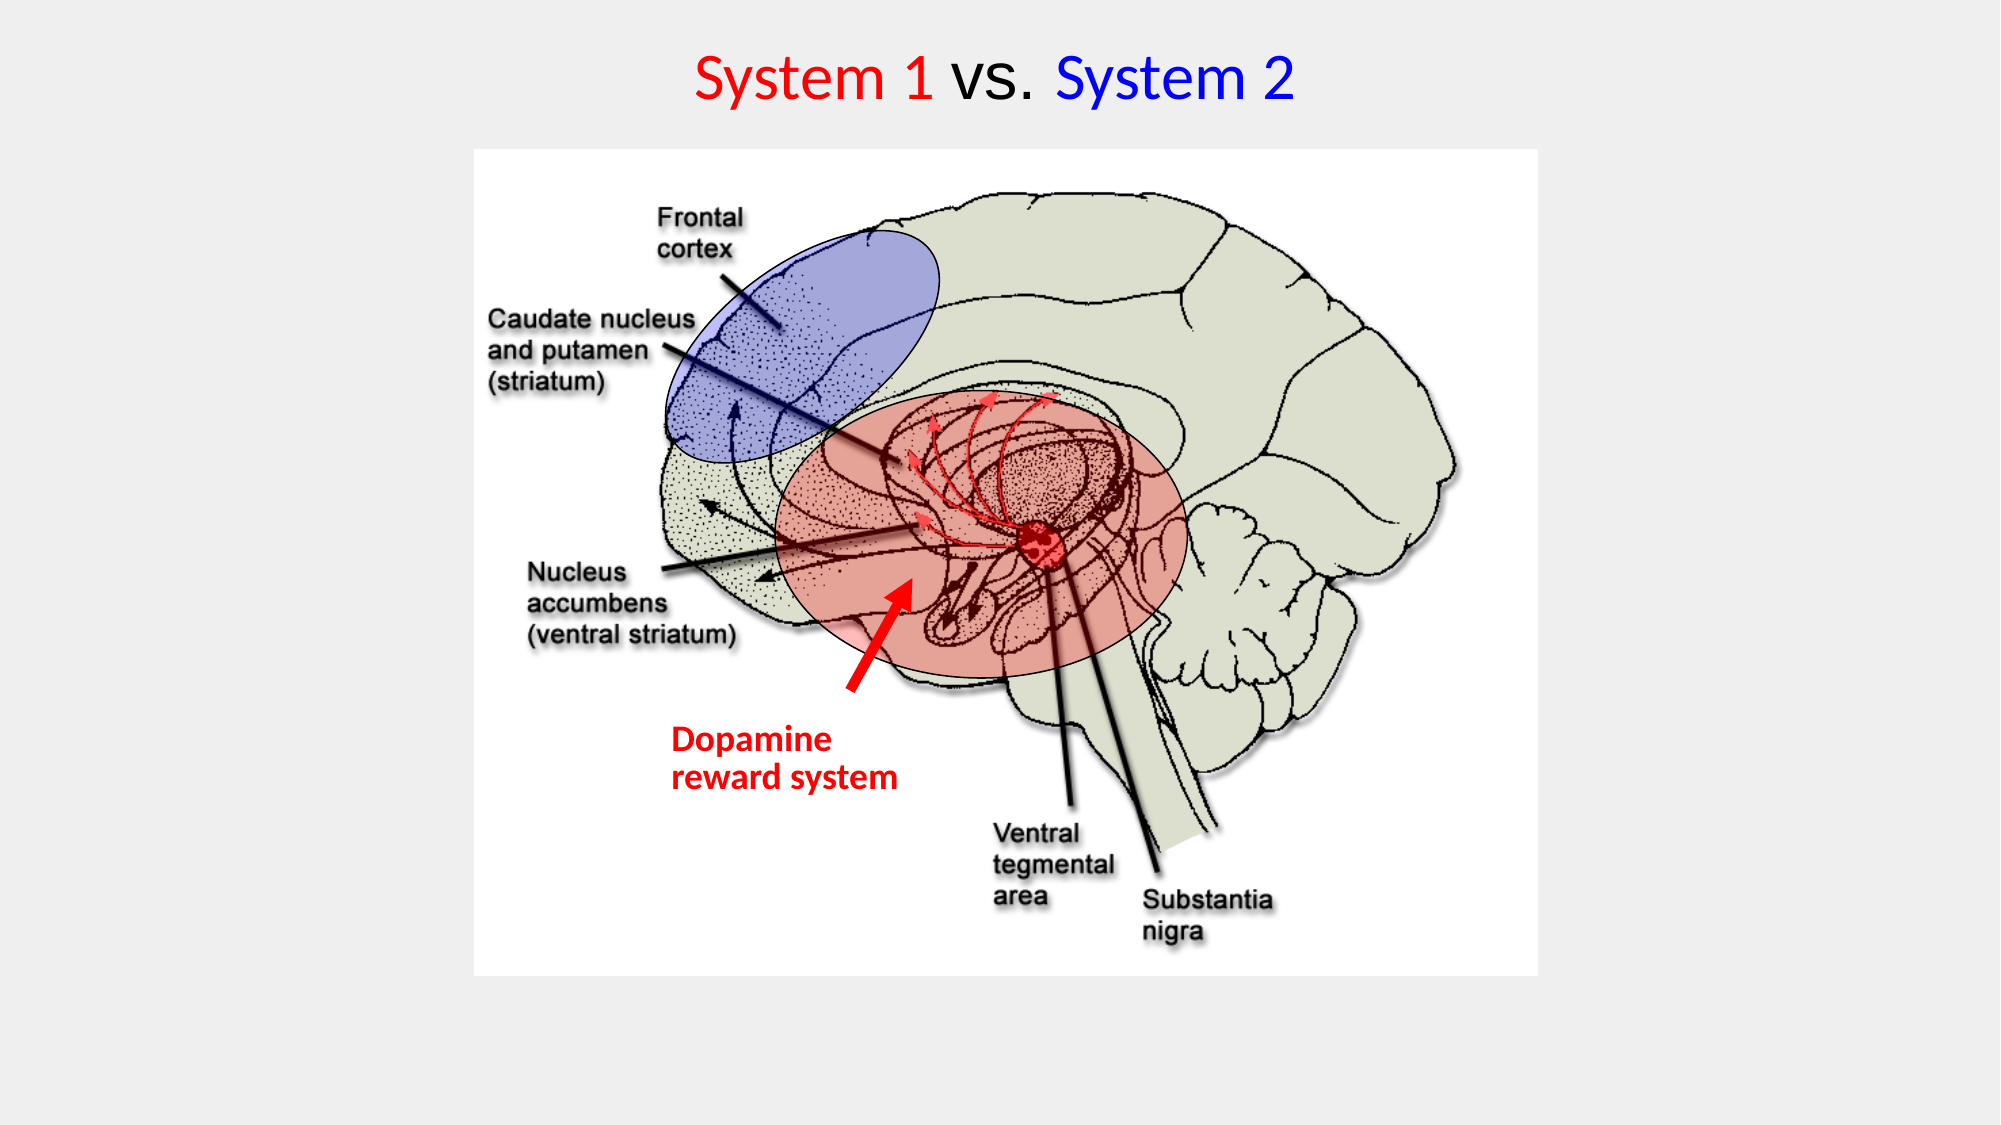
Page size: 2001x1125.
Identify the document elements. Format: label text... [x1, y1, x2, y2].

text_box System 1 vs. System 2 [676, 24, 1315, 121]
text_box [474, 148, 1538, 977]
